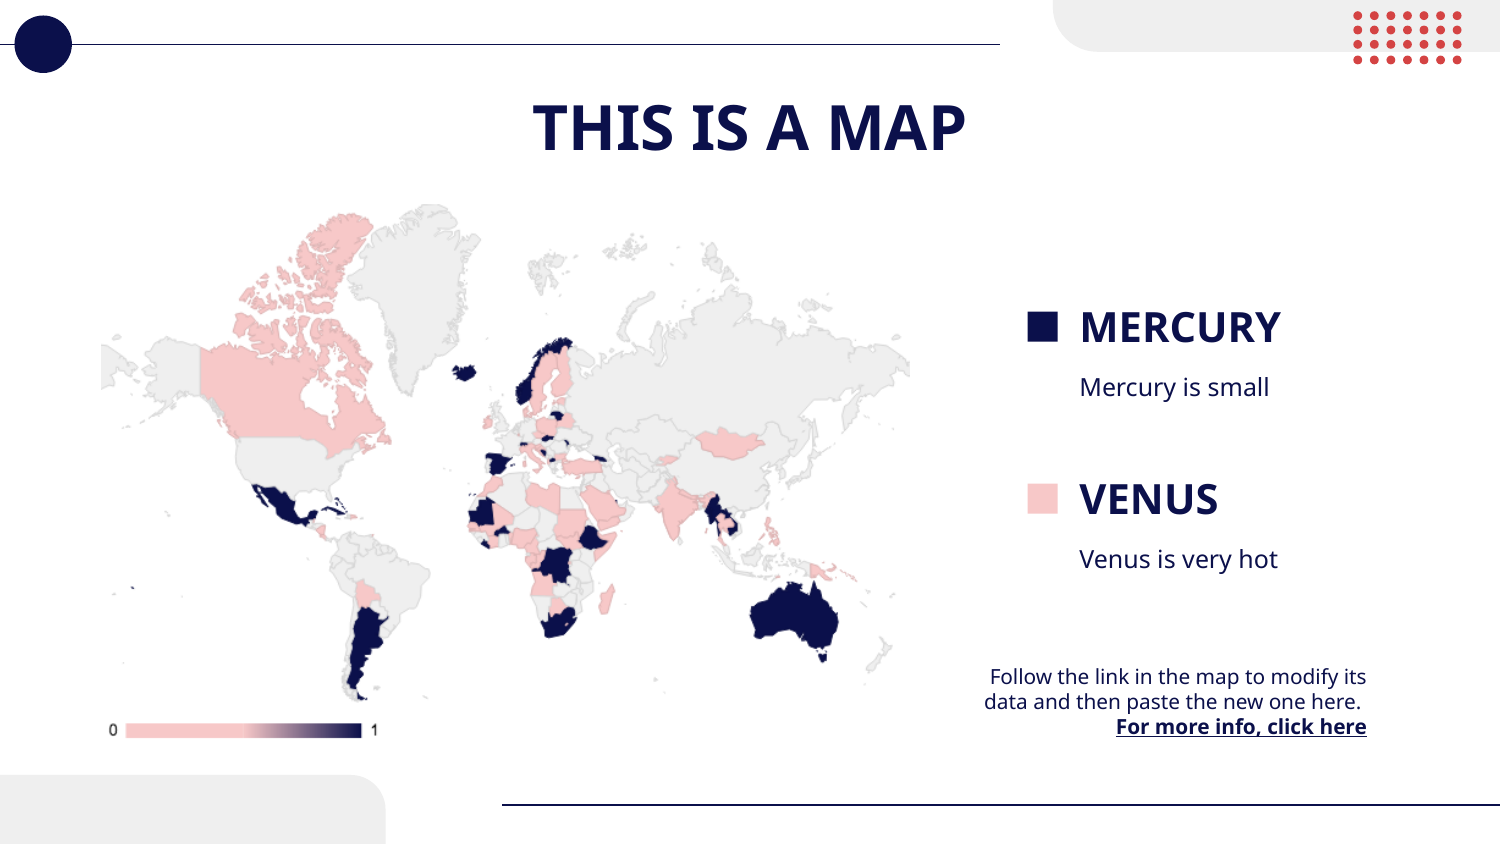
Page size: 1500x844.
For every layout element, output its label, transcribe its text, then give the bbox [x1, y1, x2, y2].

title THIS IS A MAP [118, 72, 1382, 167]
text_box VENUS [1064, 479, 1339, 528]
picture [101, 153, 910, 755]
text_box [1027, 311, 1058, 342]
text_box Venus is very hot [1064, 528, 1339, 588]
text_box Mercury is small [1064, 356, 1339, 416]
text_box Follow the link in the map to modify its data and then paste the new one here. For more info, click here [937, 651, 1382, 754]
text_box MERCURY [1064, 307, 1339, 356]
text_box [1027, 483, 1058, 514]
